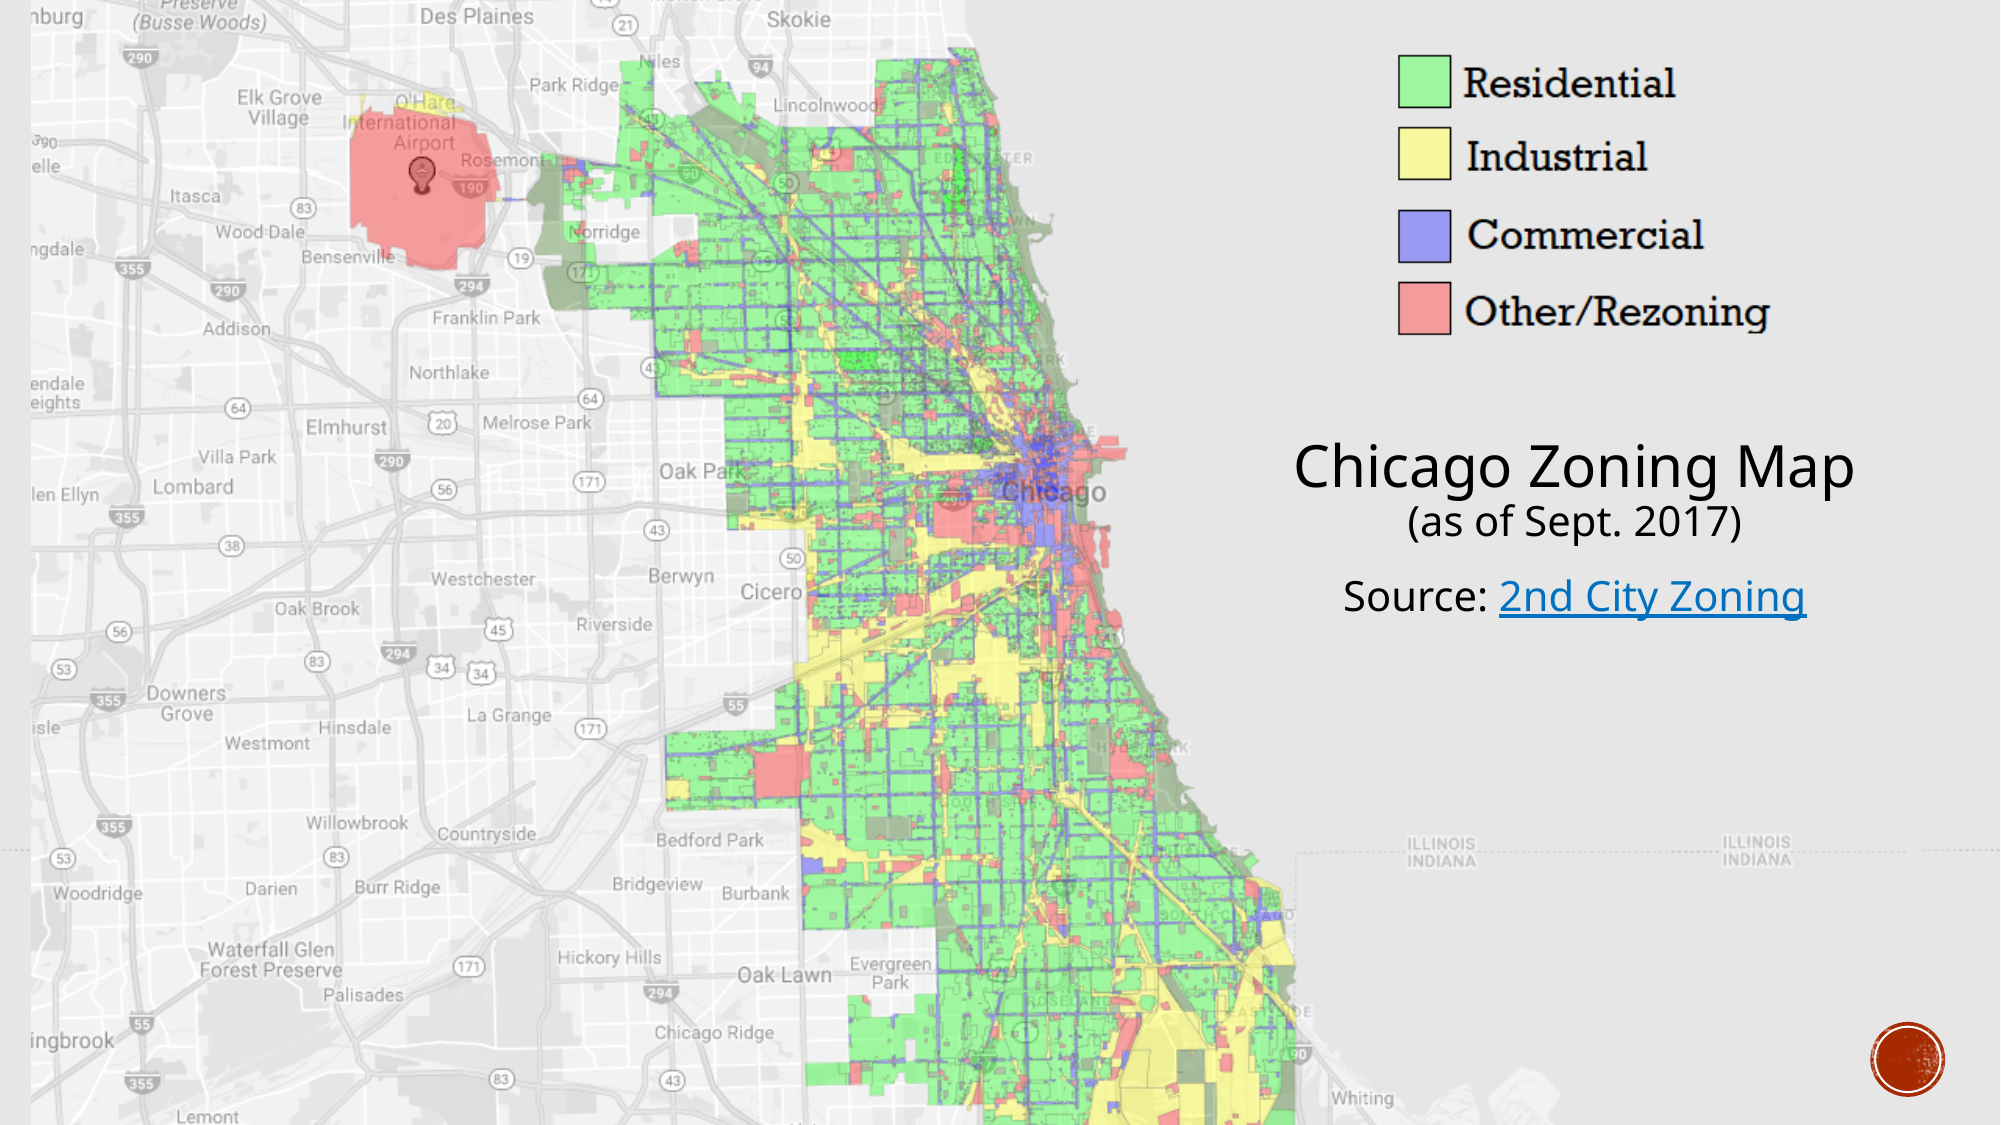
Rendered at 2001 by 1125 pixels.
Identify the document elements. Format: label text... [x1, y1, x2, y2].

picture [0, 0, 2001, 1125]
list Chicago Zoning Map (as of Sept. 2017) Source: 2nd City Zoning [749, 429, 2000, 1095]
